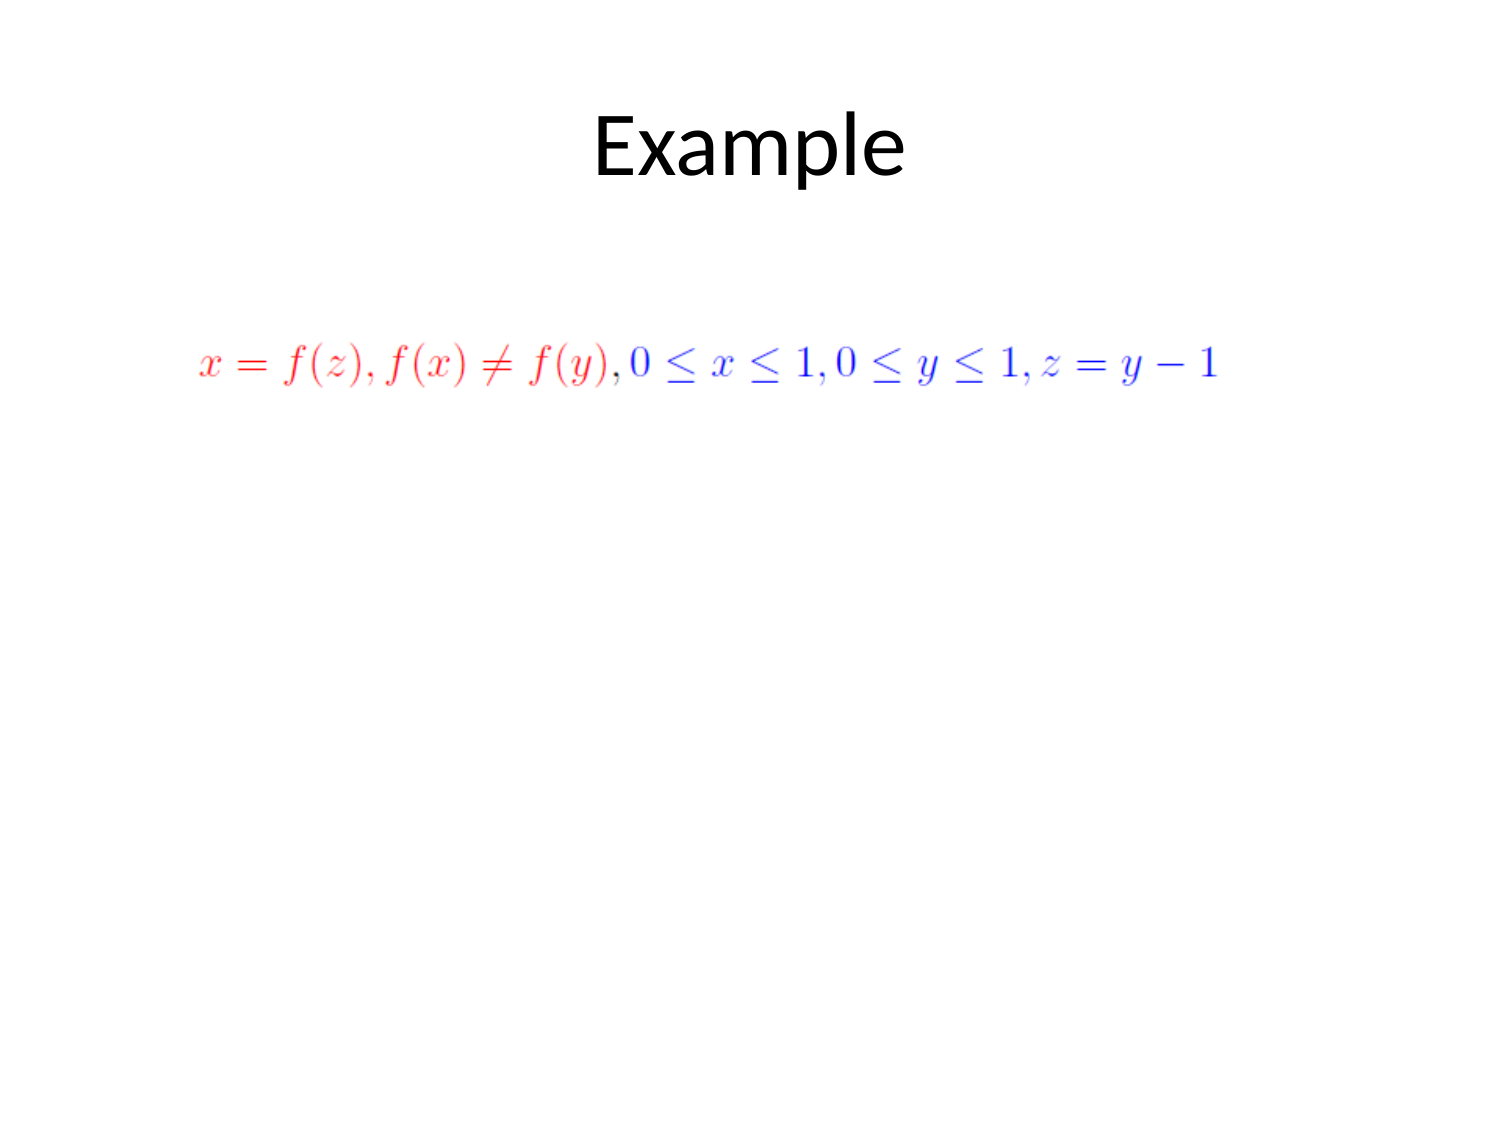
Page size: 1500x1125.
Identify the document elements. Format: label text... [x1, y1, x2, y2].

picture [168, 305, 1238, 416]
title Example [75, 45, 1425, 233]
